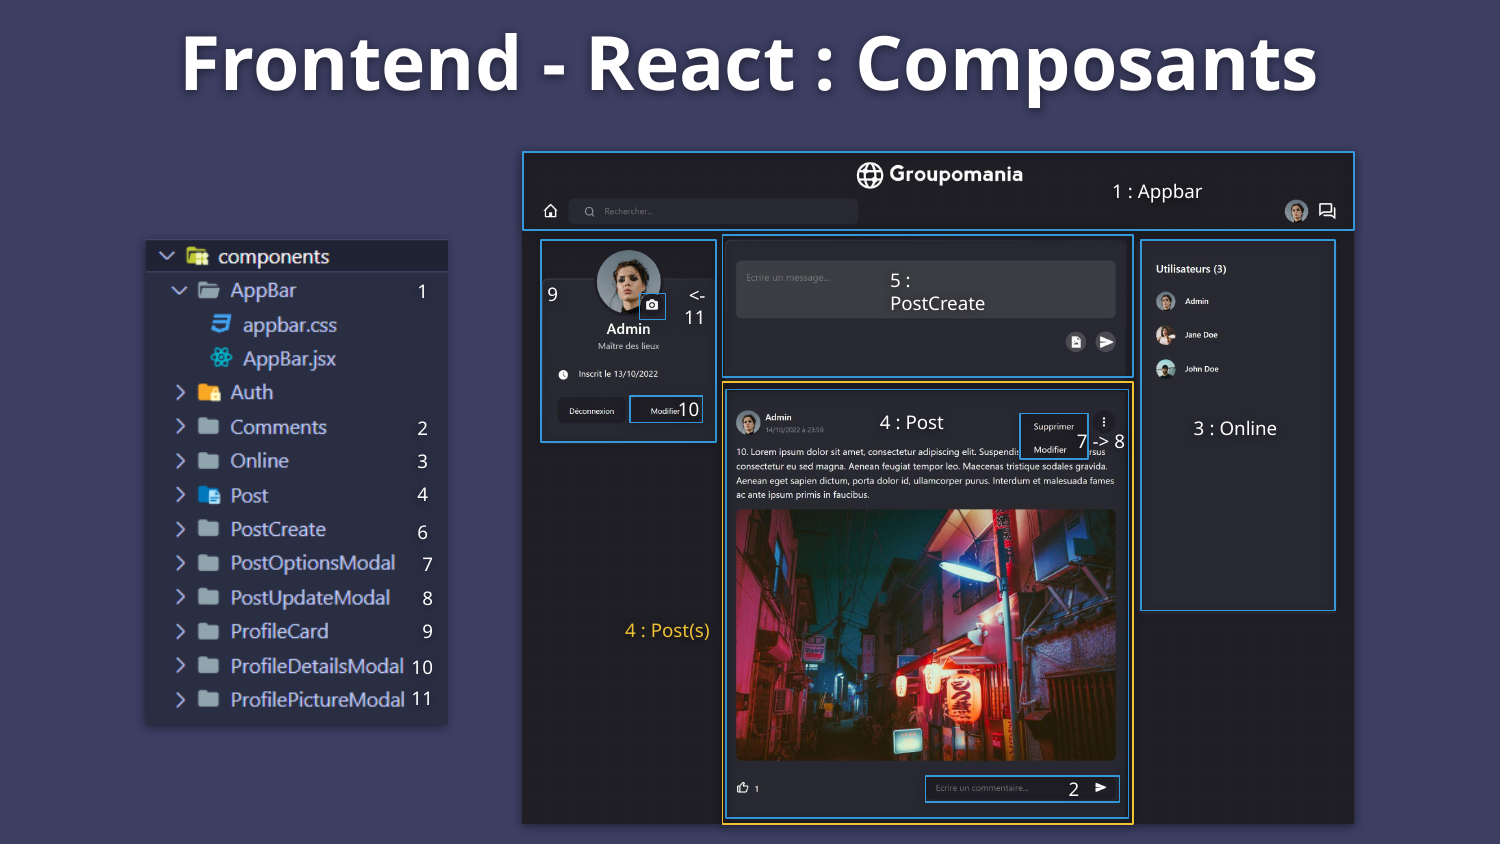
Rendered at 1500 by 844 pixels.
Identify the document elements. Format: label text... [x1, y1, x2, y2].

text_box Frontend - React : Composants [0, 0, 1500, 122]
picture [145, 239, 449, 726]
picture [522, 151, 1355, 825]
